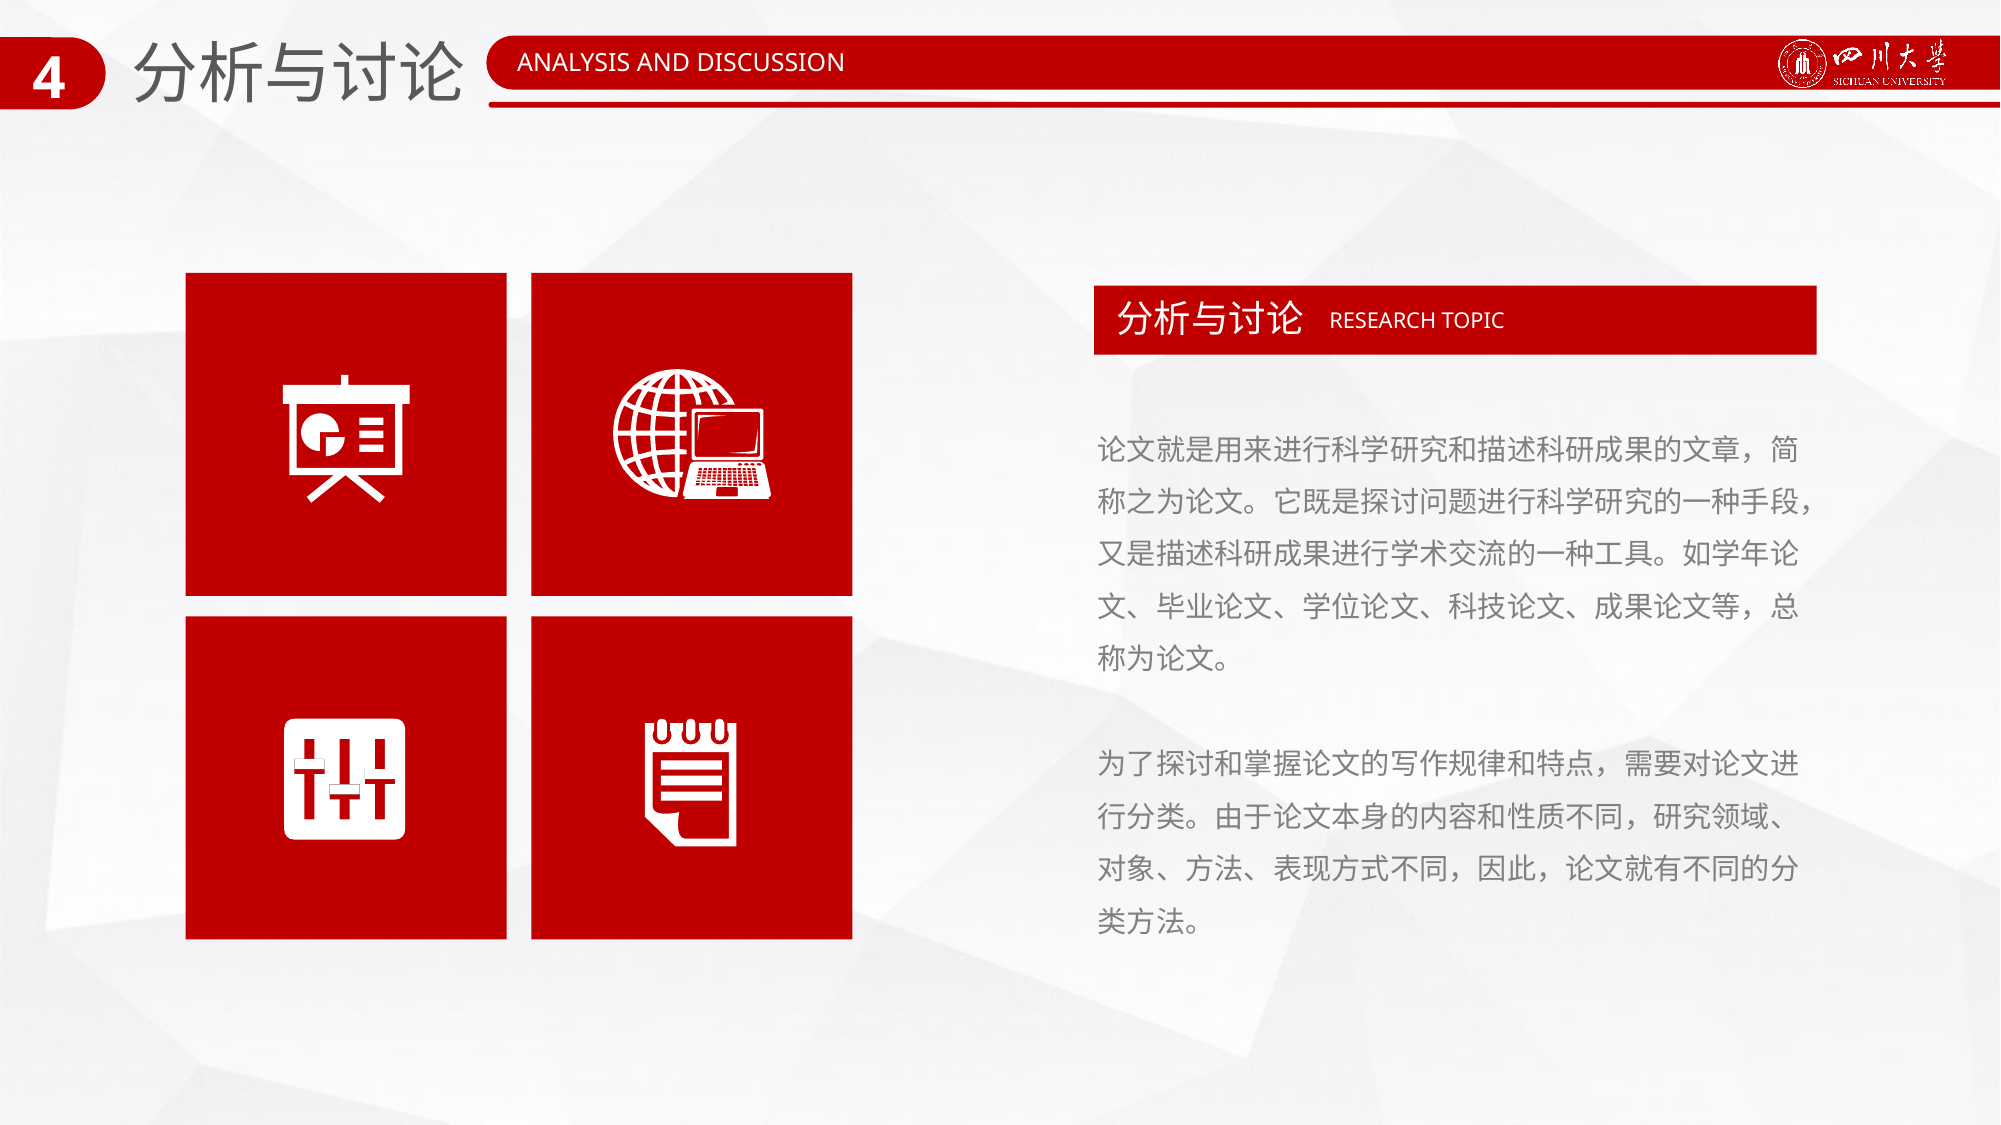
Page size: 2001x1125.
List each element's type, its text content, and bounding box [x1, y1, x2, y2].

text_box 分析与讨论 [116, 23, 481, 119]
text_box 论文就是用来进行科学研究和描述科研成果的文章，简称之为论文。它既是探讨问题进行科学研究的一种手段，又是描述科研成果进行学术交流的一种工具。如学年论文、毕业论文、学位论文、科技论文、成果论文等，总称为论文。 为了探讨和掌握论文的写作规律和特点，需要对论文进行分类。由于论文本身的内容和性质不同，研究领域、对象、方法、表现方式不同，因此，论文就有不同的分类方法。 [1082, 406, 1817, 946]
picture [0, 0, 2001, 1125]
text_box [0, 33, 106, 119]
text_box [185, 272, 507, 596]
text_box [531, 272, 853, 596]
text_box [1094, 285, 1817, 355]
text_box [486, 35, 2000, 108]
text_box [531, 616, 853, 940]
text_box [185, 616, 507, 940]
